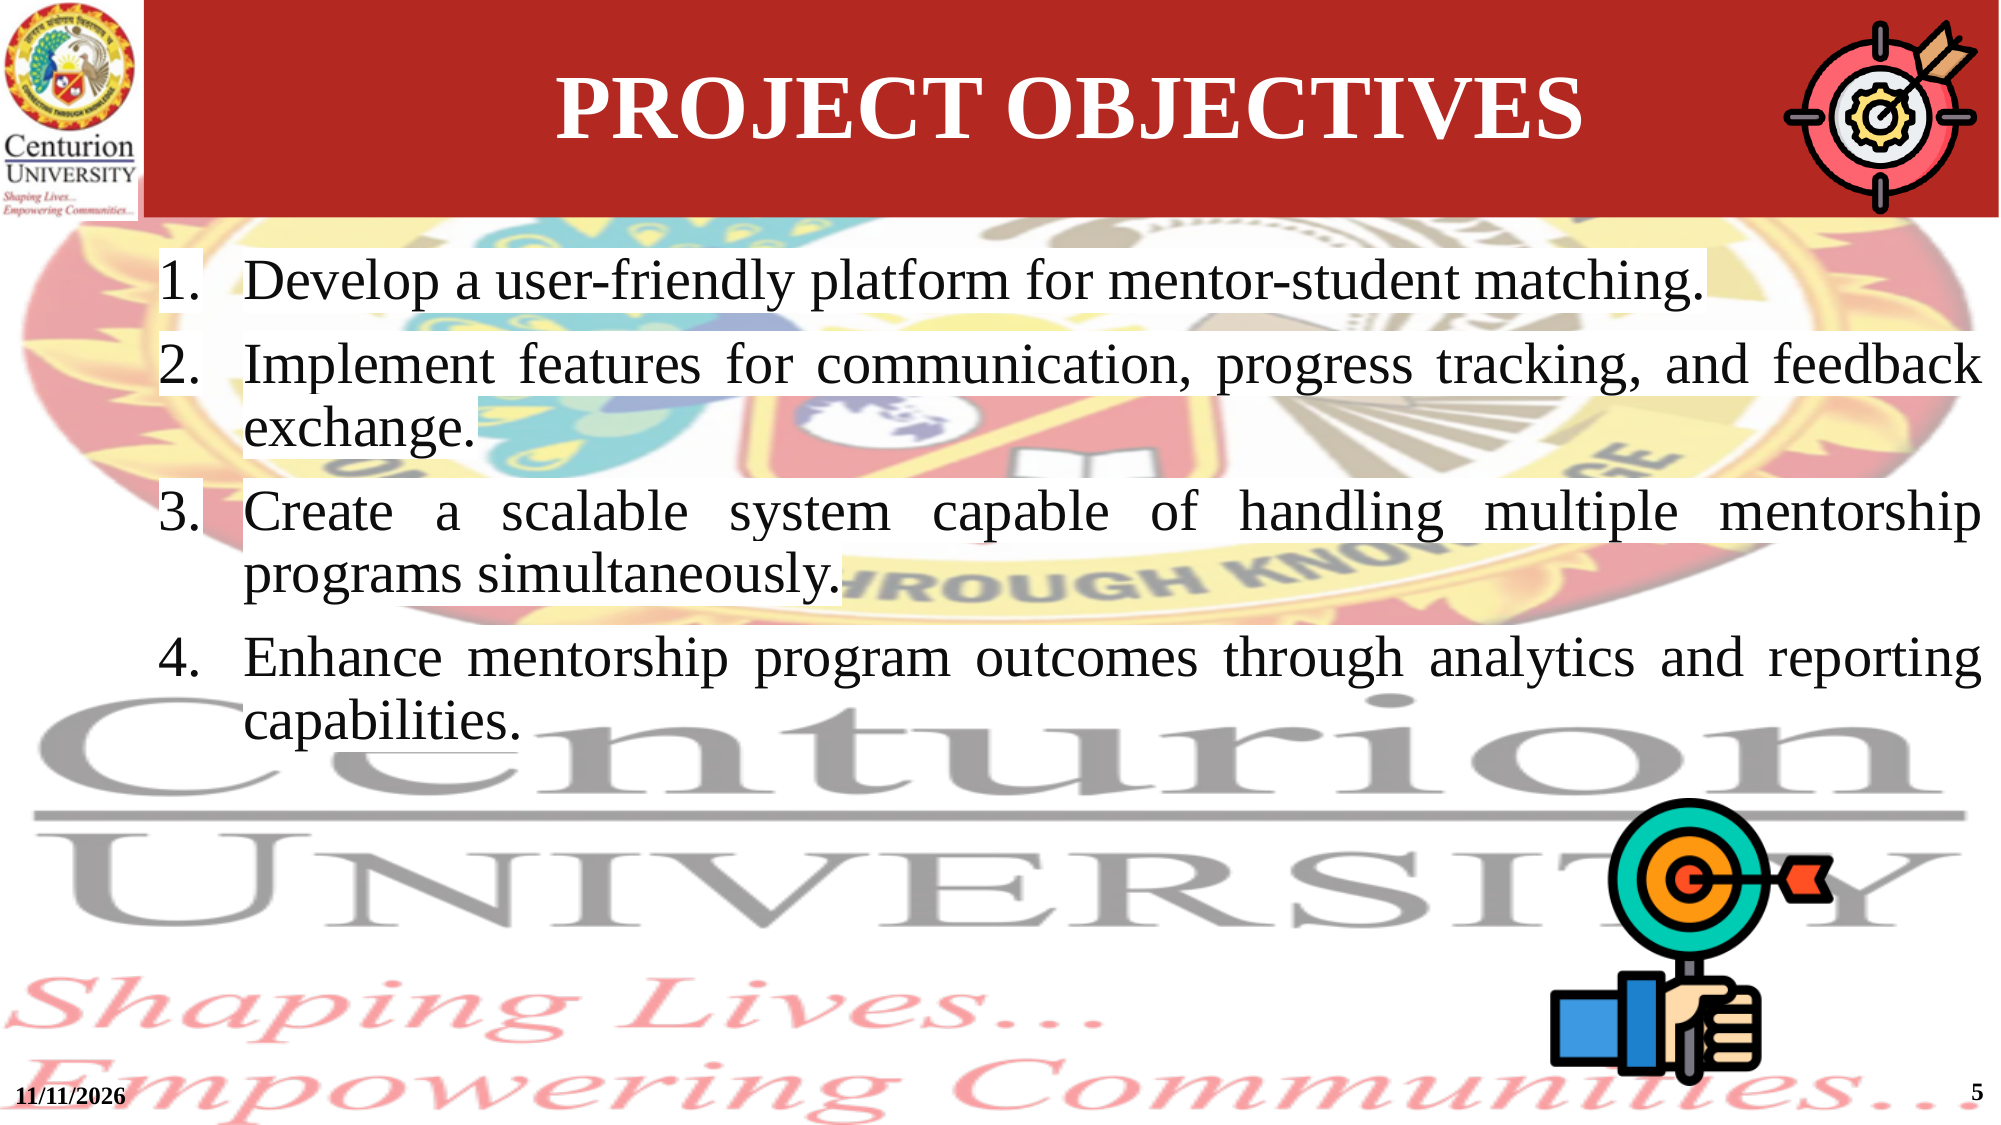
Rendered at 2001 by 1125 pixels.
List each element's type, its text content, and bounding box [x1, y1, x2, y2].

list Develop a user-friendly platform for mentor-student matching. Implement features for communication, progress tracking, and feedback exchange. Create a scalable system capable of handling multiple mentorship programs simultaneously. Enhance mentorship program outcomes through analytics and reporting capabilities. [143, 242, 1999, 1061]
slide_number 5 [1548, 1060, 1999, 1121]
picture [1, 2, 138, 221]
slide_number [0, 1065, 450, 1125]
picture [1548, 798, 1836, 1086]
picture [1780, 18, 1980, 218]
title PROJECT OBJECTIVES [143, 0, 1999, 218]
